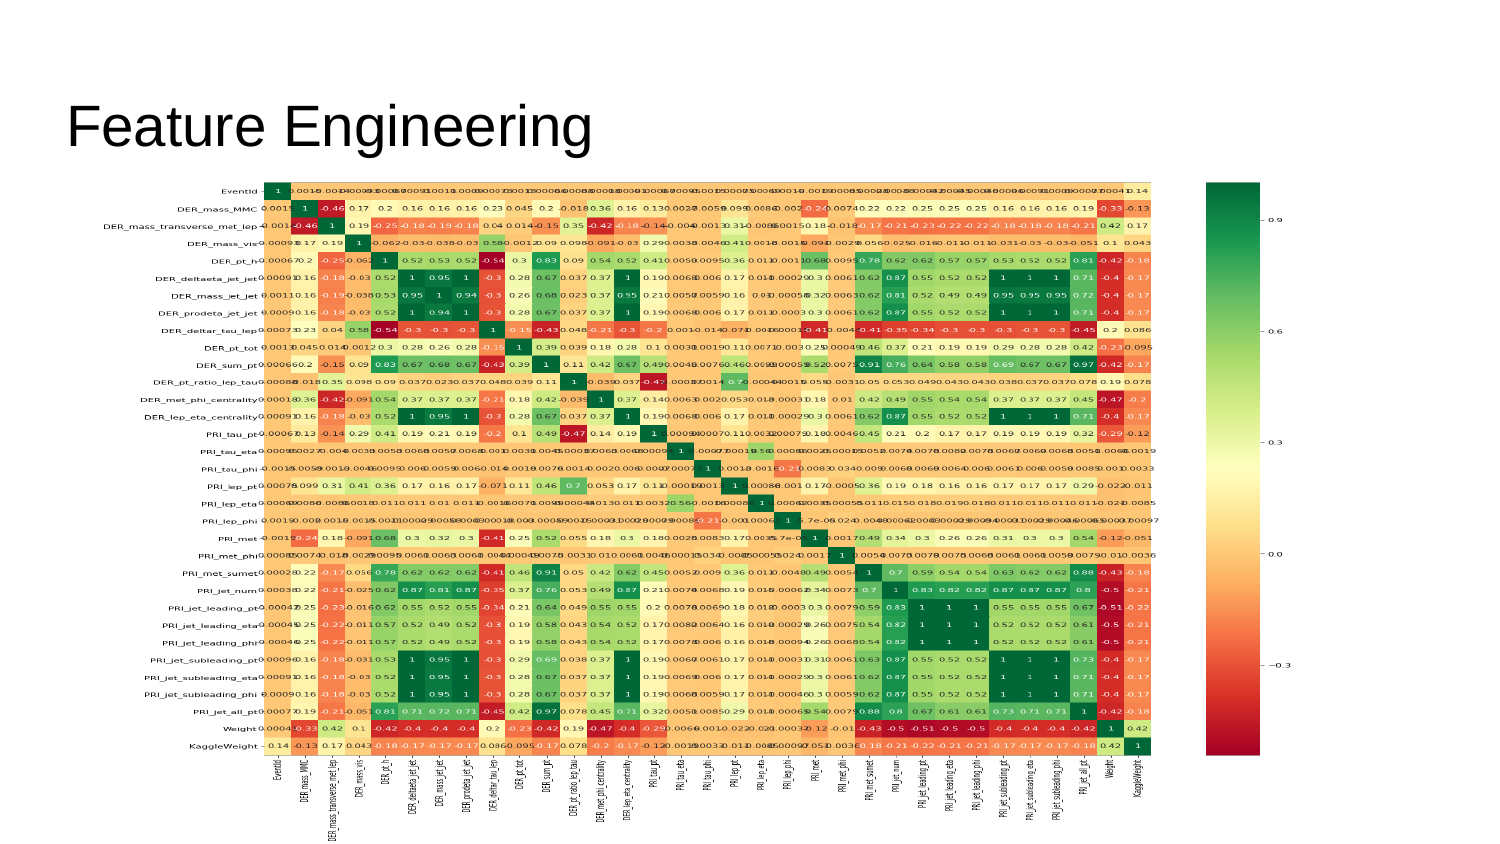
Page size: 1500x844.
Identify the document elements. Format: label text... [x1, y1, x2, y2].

title Feature Engineering [51, 72, 1449, 167]
picture [96, 177, 1298, 844]
